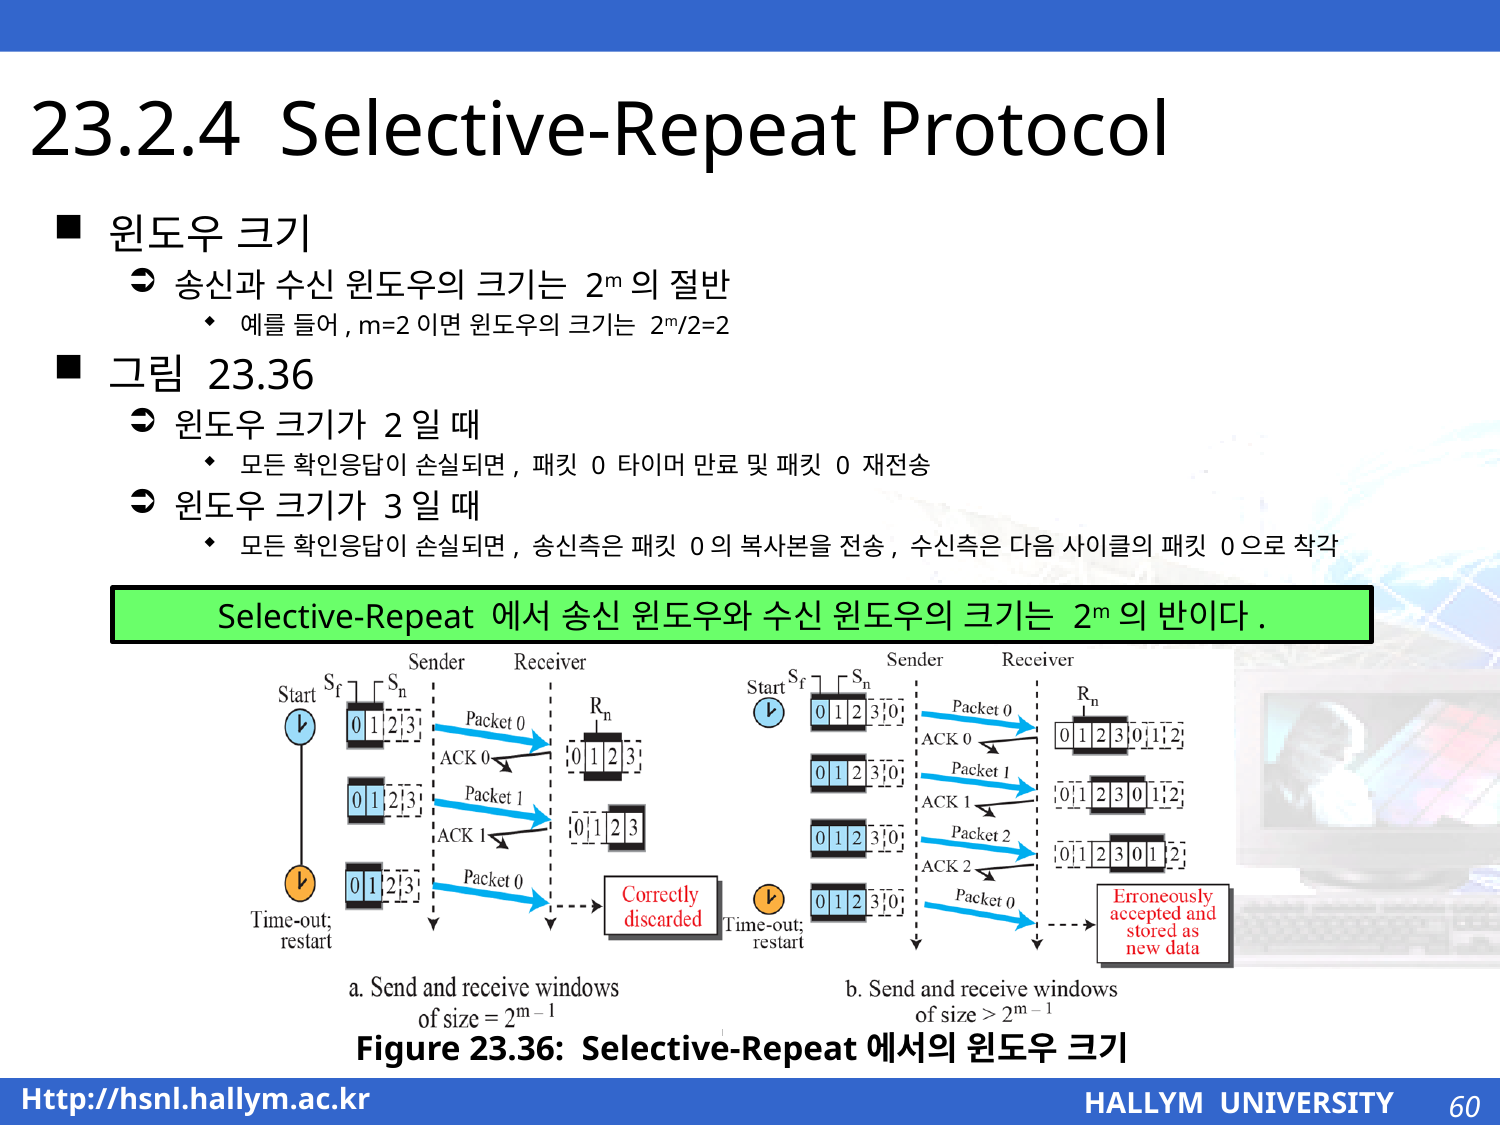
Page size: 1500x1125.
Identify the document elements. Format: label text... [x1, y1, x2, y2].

text_box Figure 23.36: Selective-Repeat에서의 윈도우 크기 [112, 1022, 1372, 1072]
text_box Selective-Repeat 에서 송신 윈도우와 수신 윈도우의 크기는 2m의 반이다. [112, 587, 1372, 643]
picture [250, 649, 1234, 1036]
list 윈도우 크기 송신과 수신 윈도우의 크기는 2m의 절반 예를 들어, m=2이면 윈도우의 크기는 2m/2=2 그림 23.36 윈도우 크기가 2일 때 모든 확인응답이 손실되면, 패킷 0 타이머 만료 및 패킷 0 재전송 윈도우 크기가 3일 때 모든 확인응답이 손실되면, 송신측은 패킷 0의 복사본을 전송, 수신측은 다음 사이클의 패킷 0으로 착각 [37, 200, 1469, 1000]
title 23.2.4 Selective-Repeat Protocol [14, 76, 1500, 175]
slide_number 60 [1182, 1080, 1496, 1125]
